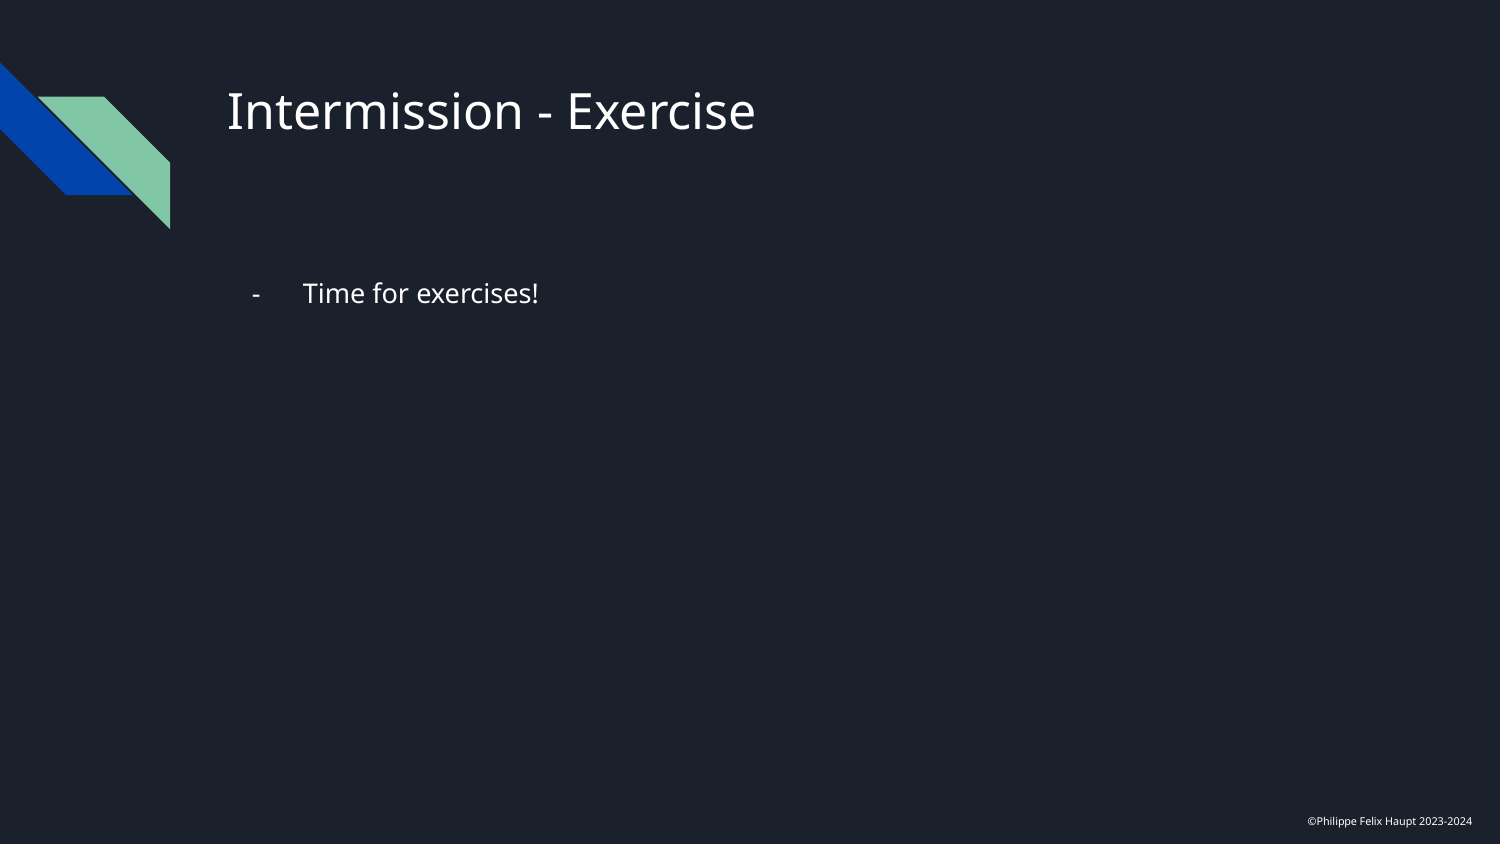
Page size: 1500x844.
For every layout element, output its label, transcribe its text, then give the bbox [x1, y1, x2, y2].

text_box ©Philippe Felix Haupt 2023-2024 [1292, 801, 1500, 844]
title Intermission - Exercise [212, 64, 1368, 215]
list Time for exercises! [212, 257, 1368, 735]
